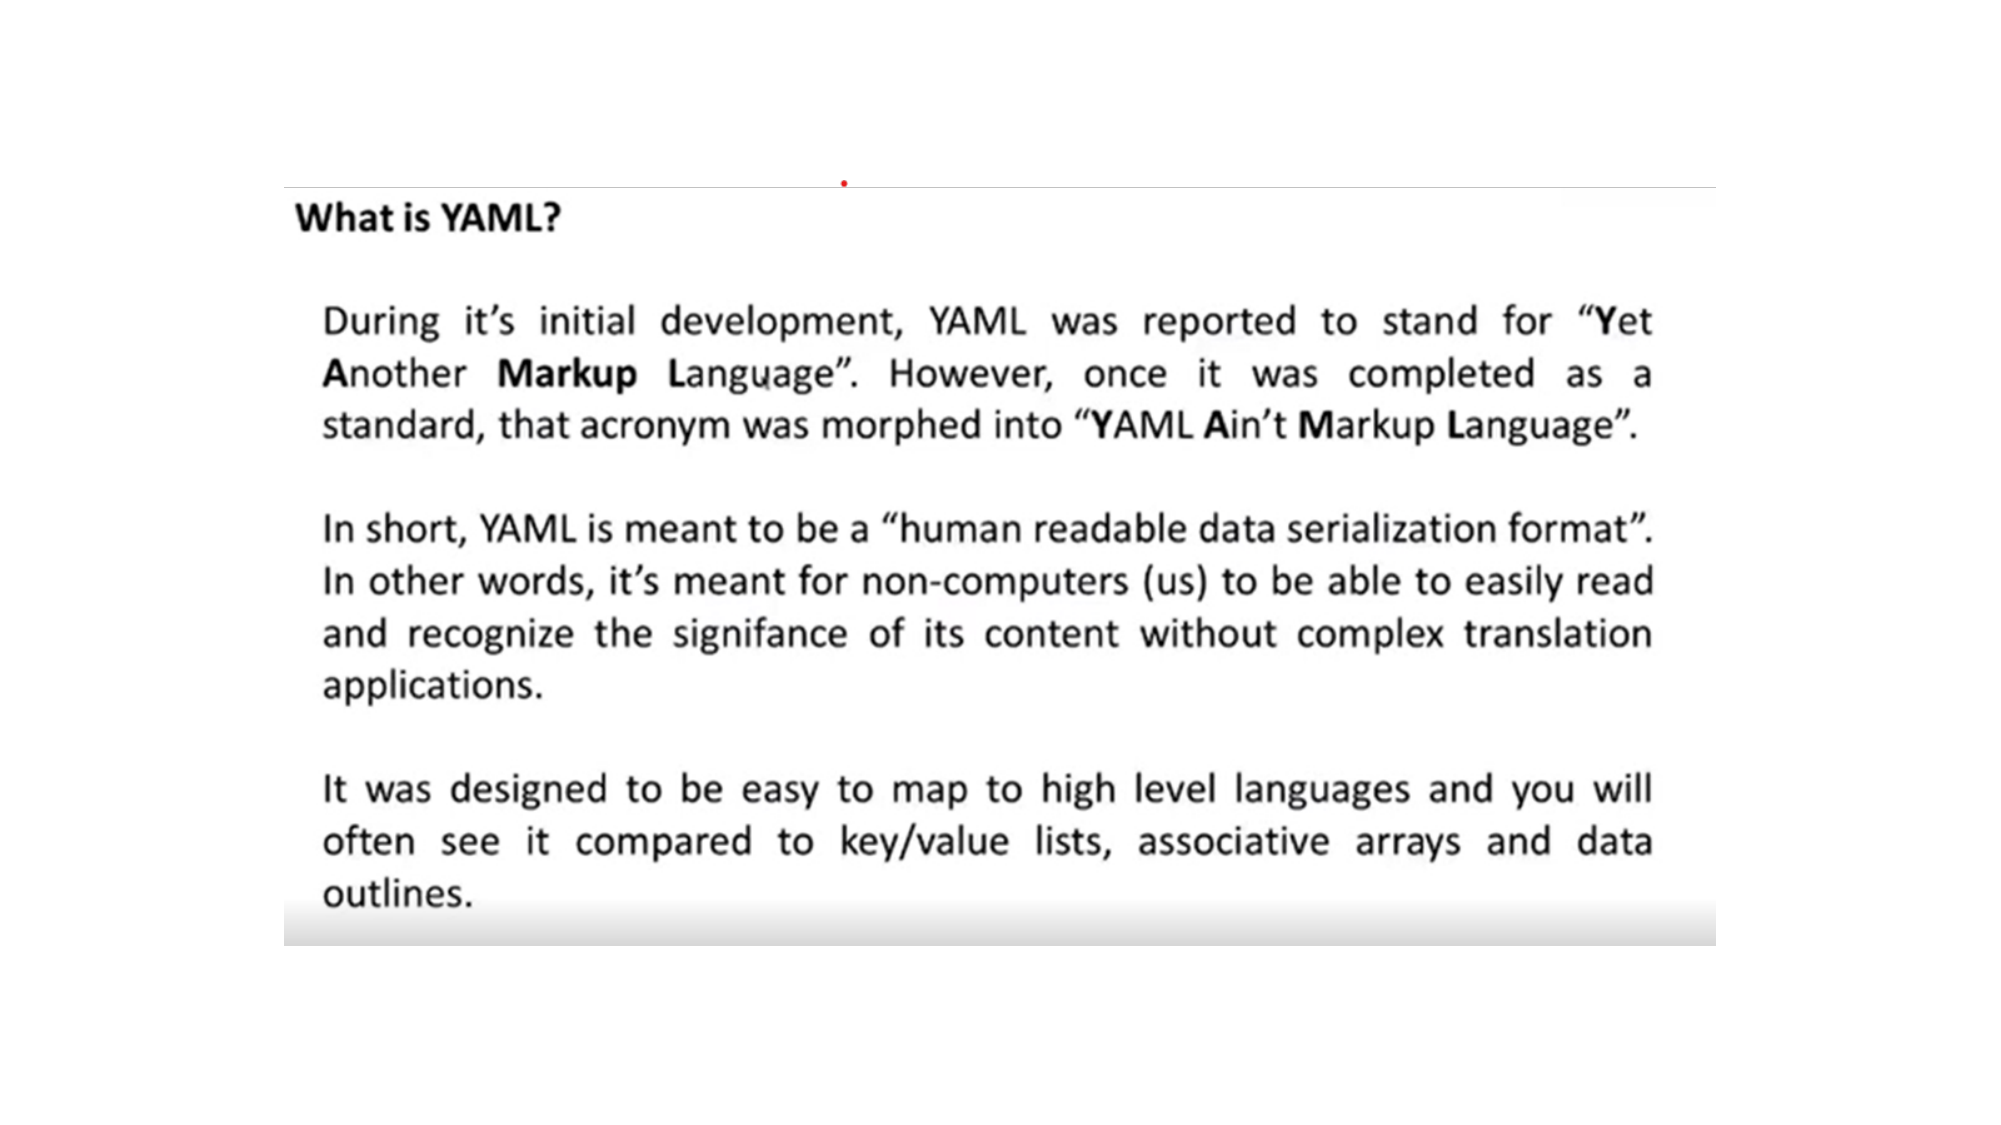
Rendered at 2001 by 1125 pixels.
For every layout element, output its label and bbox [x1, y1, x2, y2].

picture [284, 179, 1716, 946]
